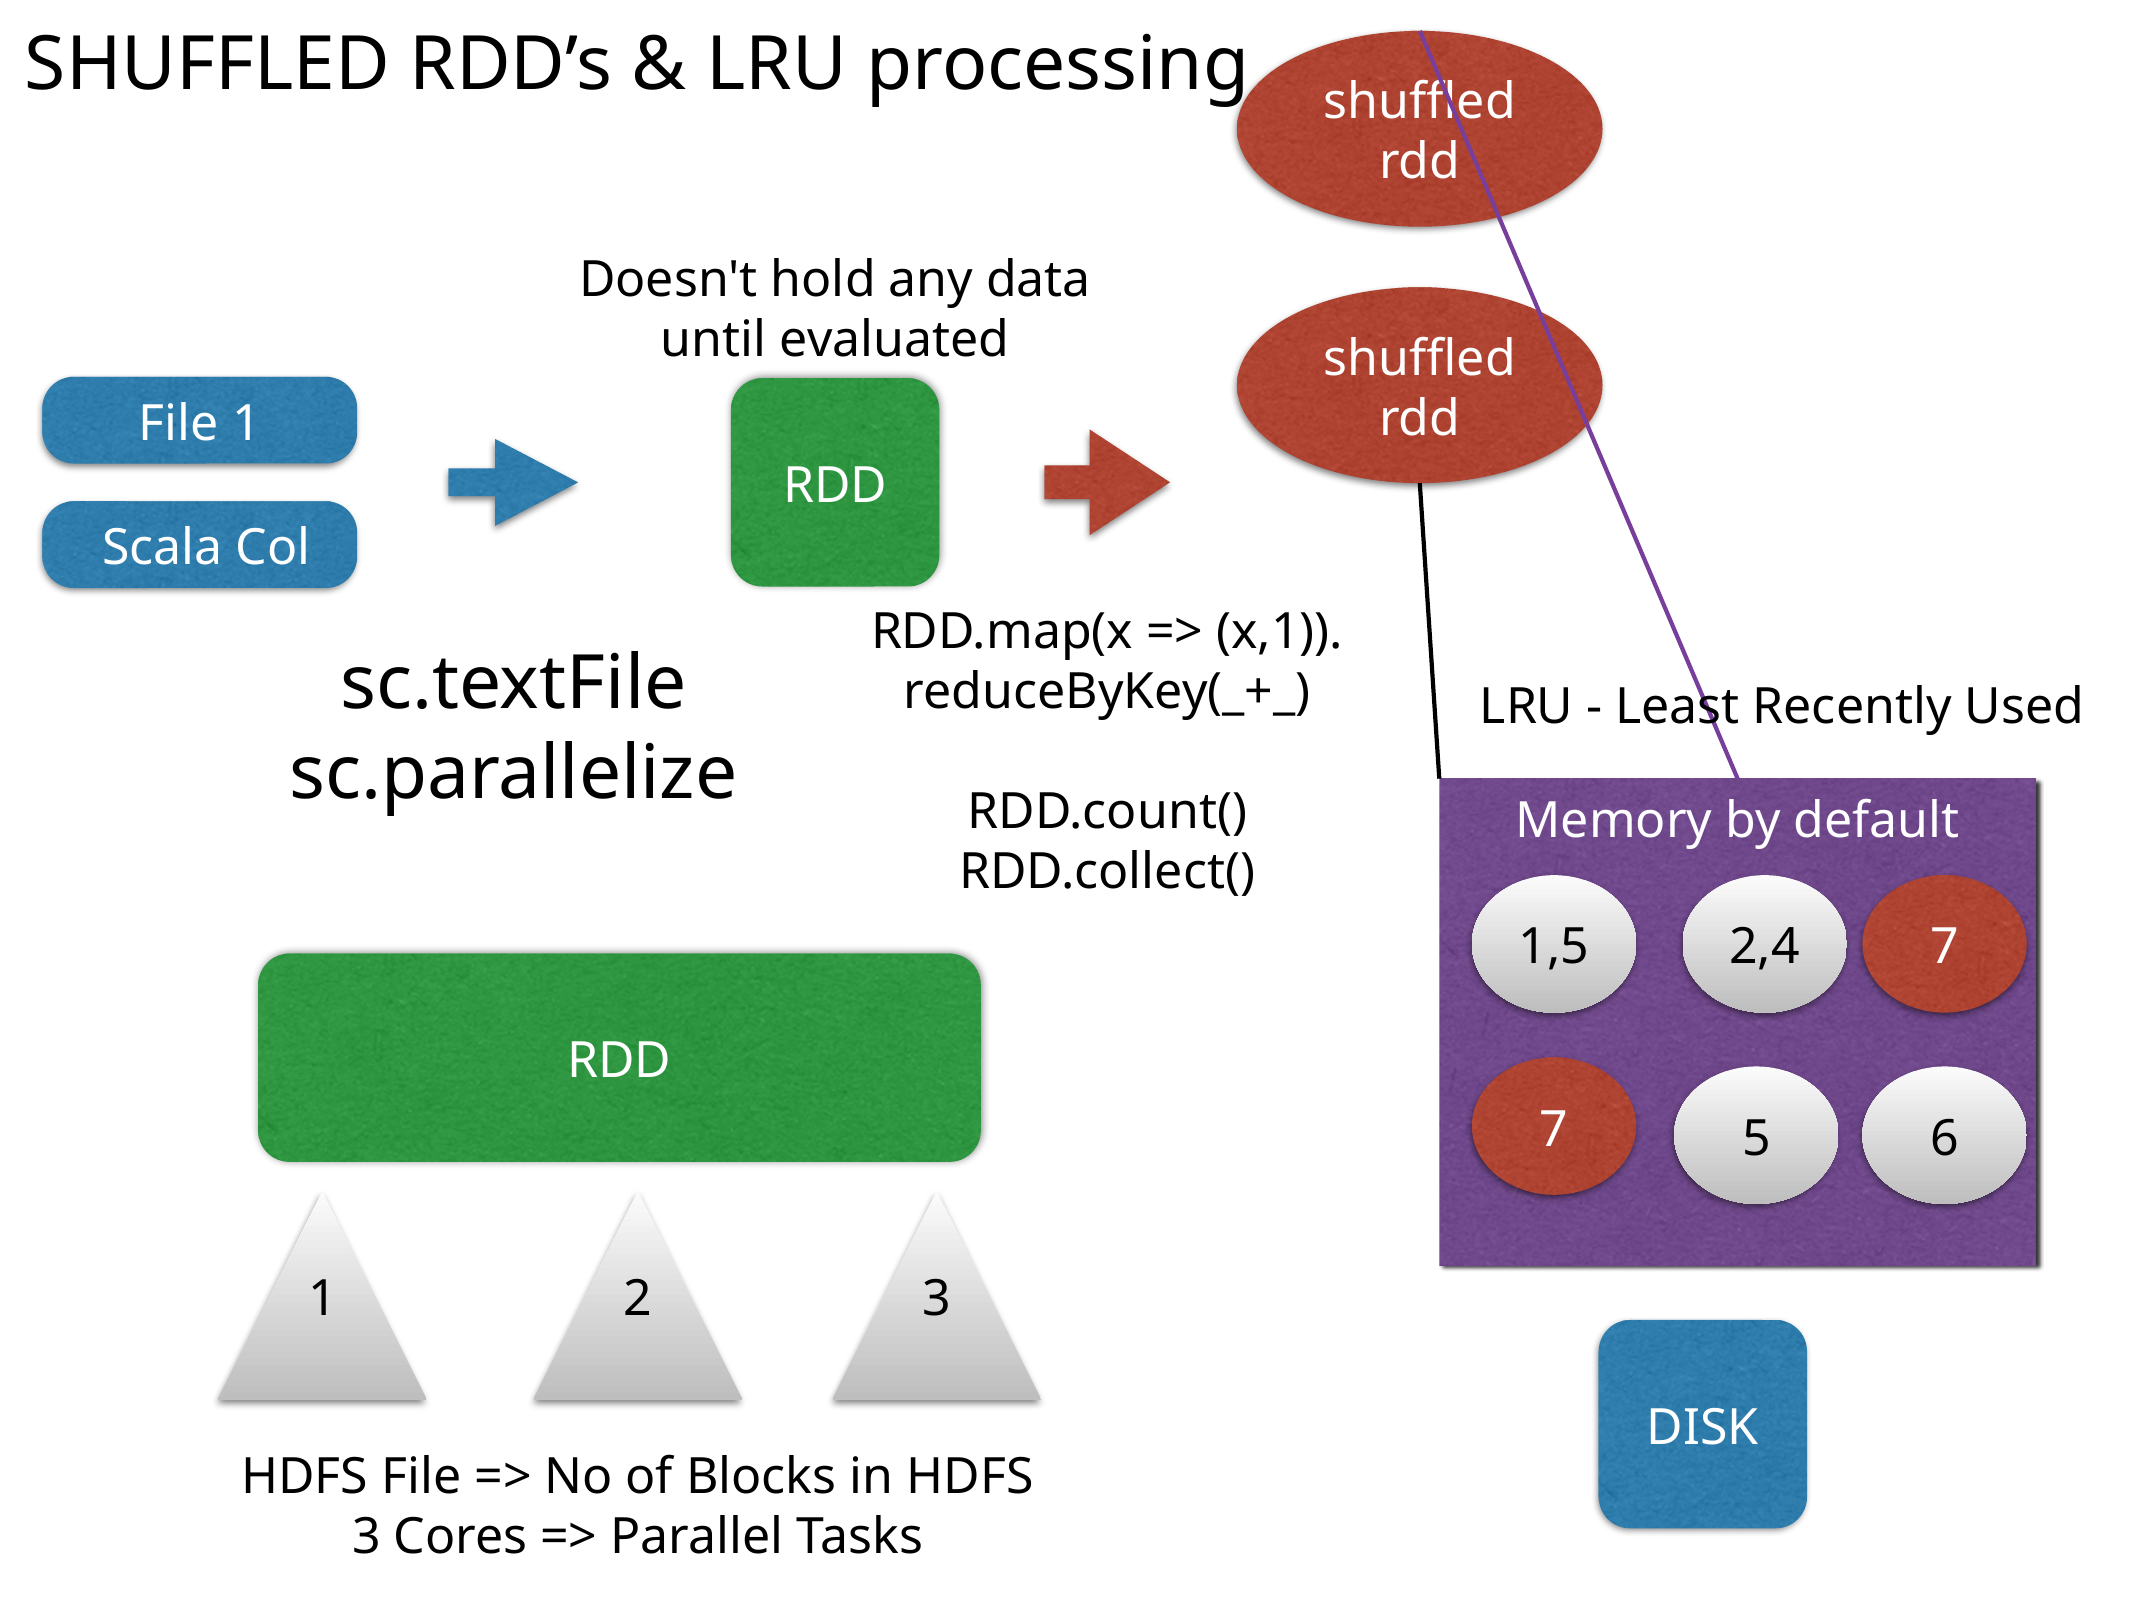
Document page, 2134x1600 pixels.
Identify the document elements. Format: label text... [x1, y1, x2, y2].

text_box RDD.map(x => (x,1)). reduceByKey(_+_) RDD.count() RDD.collect() [832, 590, 1383, 907]
text_box shuffled rdd [1236, 30, 1455, 227]
text_box [448, 439, 579, 526]
text_box DISK [1598, 1320, 1808, 1529]
text_box Memory by default [1439, 778, 2036, 1266]
text_box 6 [1862, 1066, 2027, 1204]
text_box File 1 [42, 376, 358, 464]
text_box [1419, 128, 1738, 1023]
text_box LRU - Least Recently Used [1746, 665, 2093, 742]
text_box HDFS File => No of Blocks in HDFS 3 Cores => Parallel Tasks [233, 1434, 1043, 1572]
text_box 7 [1862, 875, 2027, 1013]
text_box SHUFFLED RDD’s & LRU processing [16, 6, 1259, 113]
text_box [1044, 429, 1171, 536]
text_box RDD [730, 378, 940, 587]
text_box 5 [1674, 1066, 1839, 1204]
text_box Doesn't hold any data until evaluated [570, 238, 1100, 375]
text_box Scala Col [42, 501, 358, 589]
text_box shuffled rdd [1423, 30, 1602, 121]
text_box 7 [1471, 1057, 1637, 1195]
text_box RDD [258, 953, 981, 1162]
text_box 3 [832, 1191, 1041, 1400]
text_box shuffled rdd [1236, 287, 1414, 484]
text_box 2,4 [1746, 875, 1847, 1013]
text_box sc.textFile sc.parallelize [280, 625, 747, 822]
text_box 1 [218, 1191, 427, 1400]
text_box 2 [533, 1191, 743, 1400]
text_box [1419, 482, 1440, 779]
